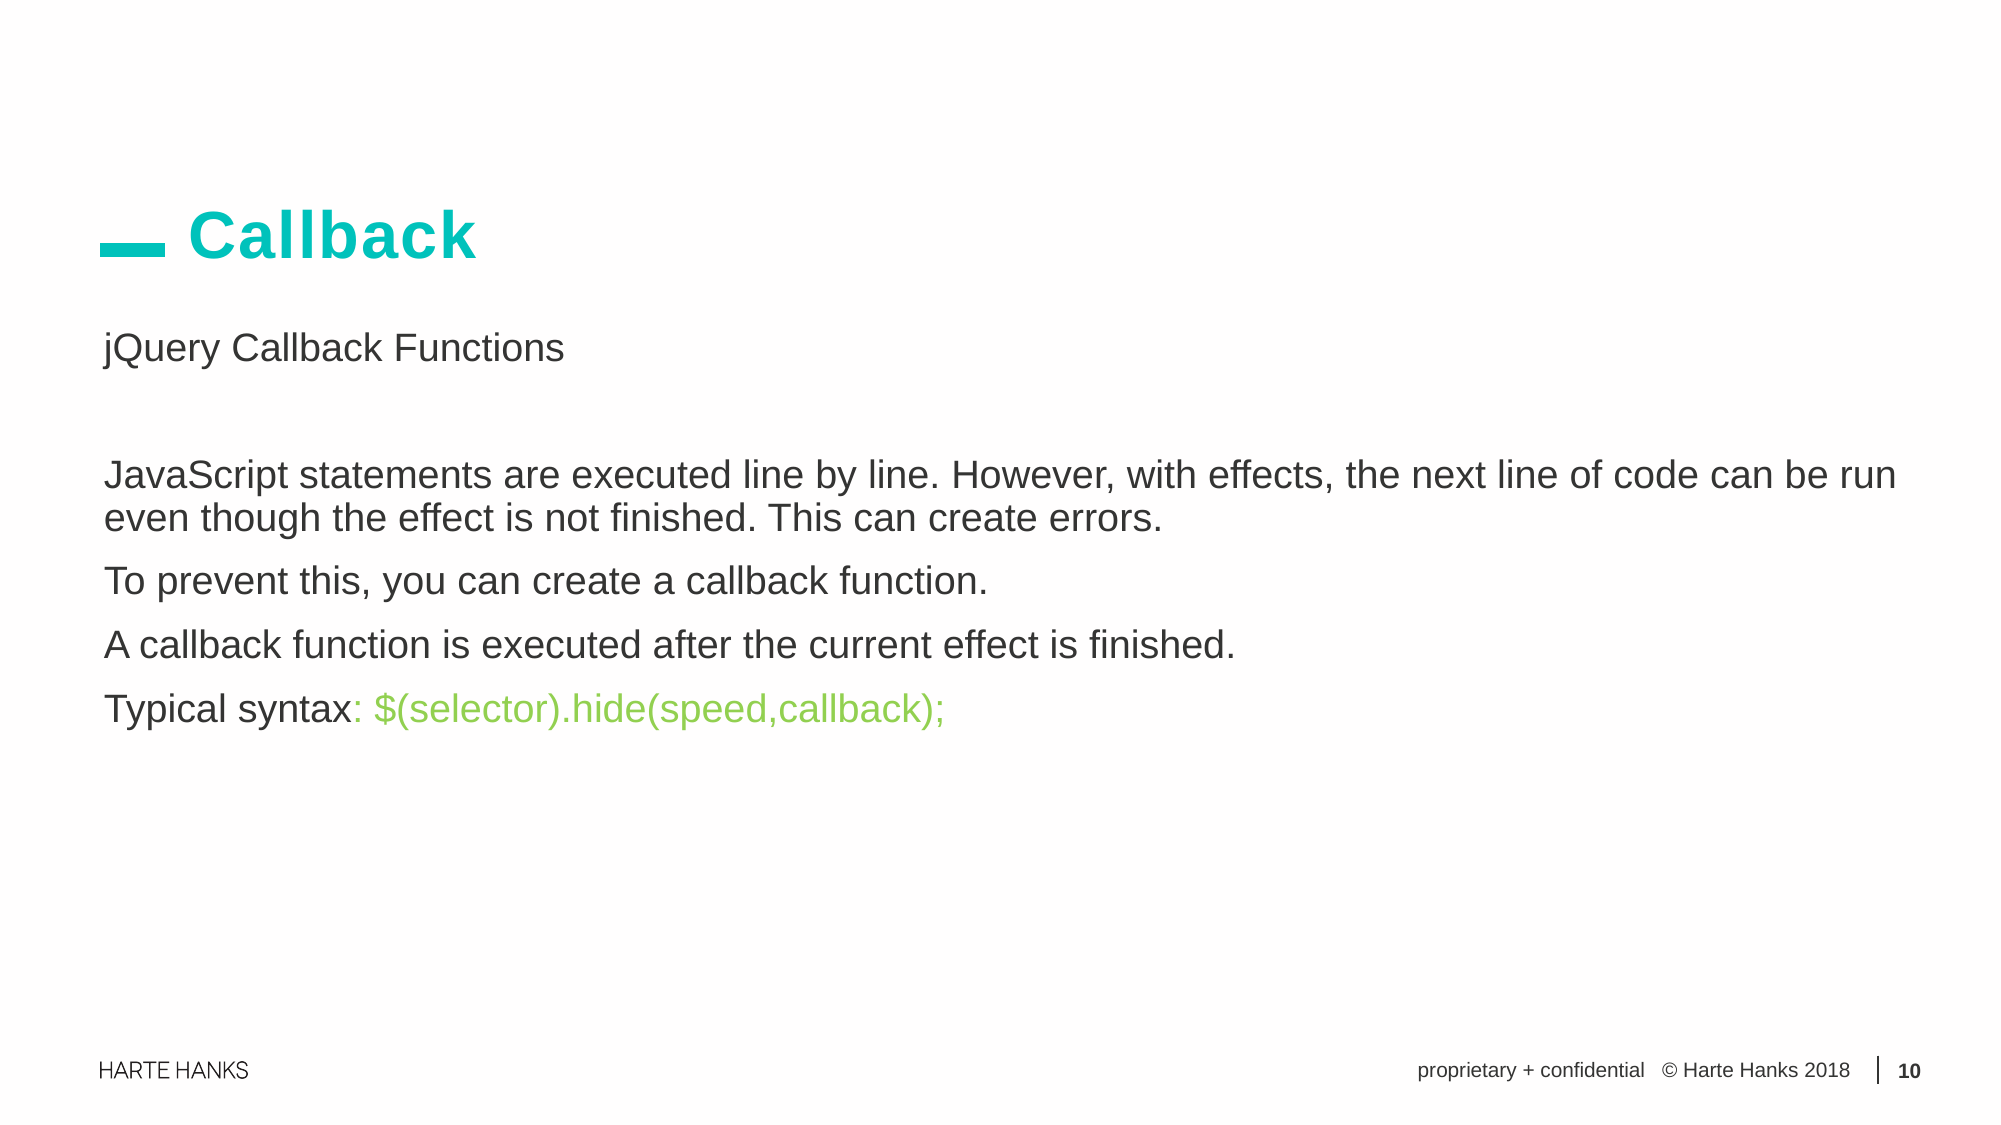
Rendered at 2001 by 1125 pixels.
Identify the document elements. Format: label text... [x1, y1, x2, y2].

text_box Callback [173, 177, 1927, 289]
picture [100, 1061, 248, 1079]
text_box jQuery Callback Functions JavaScript statements are executed line by line. However, with effects, the next line of code can be run even though the effect is not finished. This can create errors. To prevent this, you can create a callback function. A callback function is executed after the current effect is finished. Typical syntax: $(selector).hide(speed,callback); [104, 327, 1966, 948]
